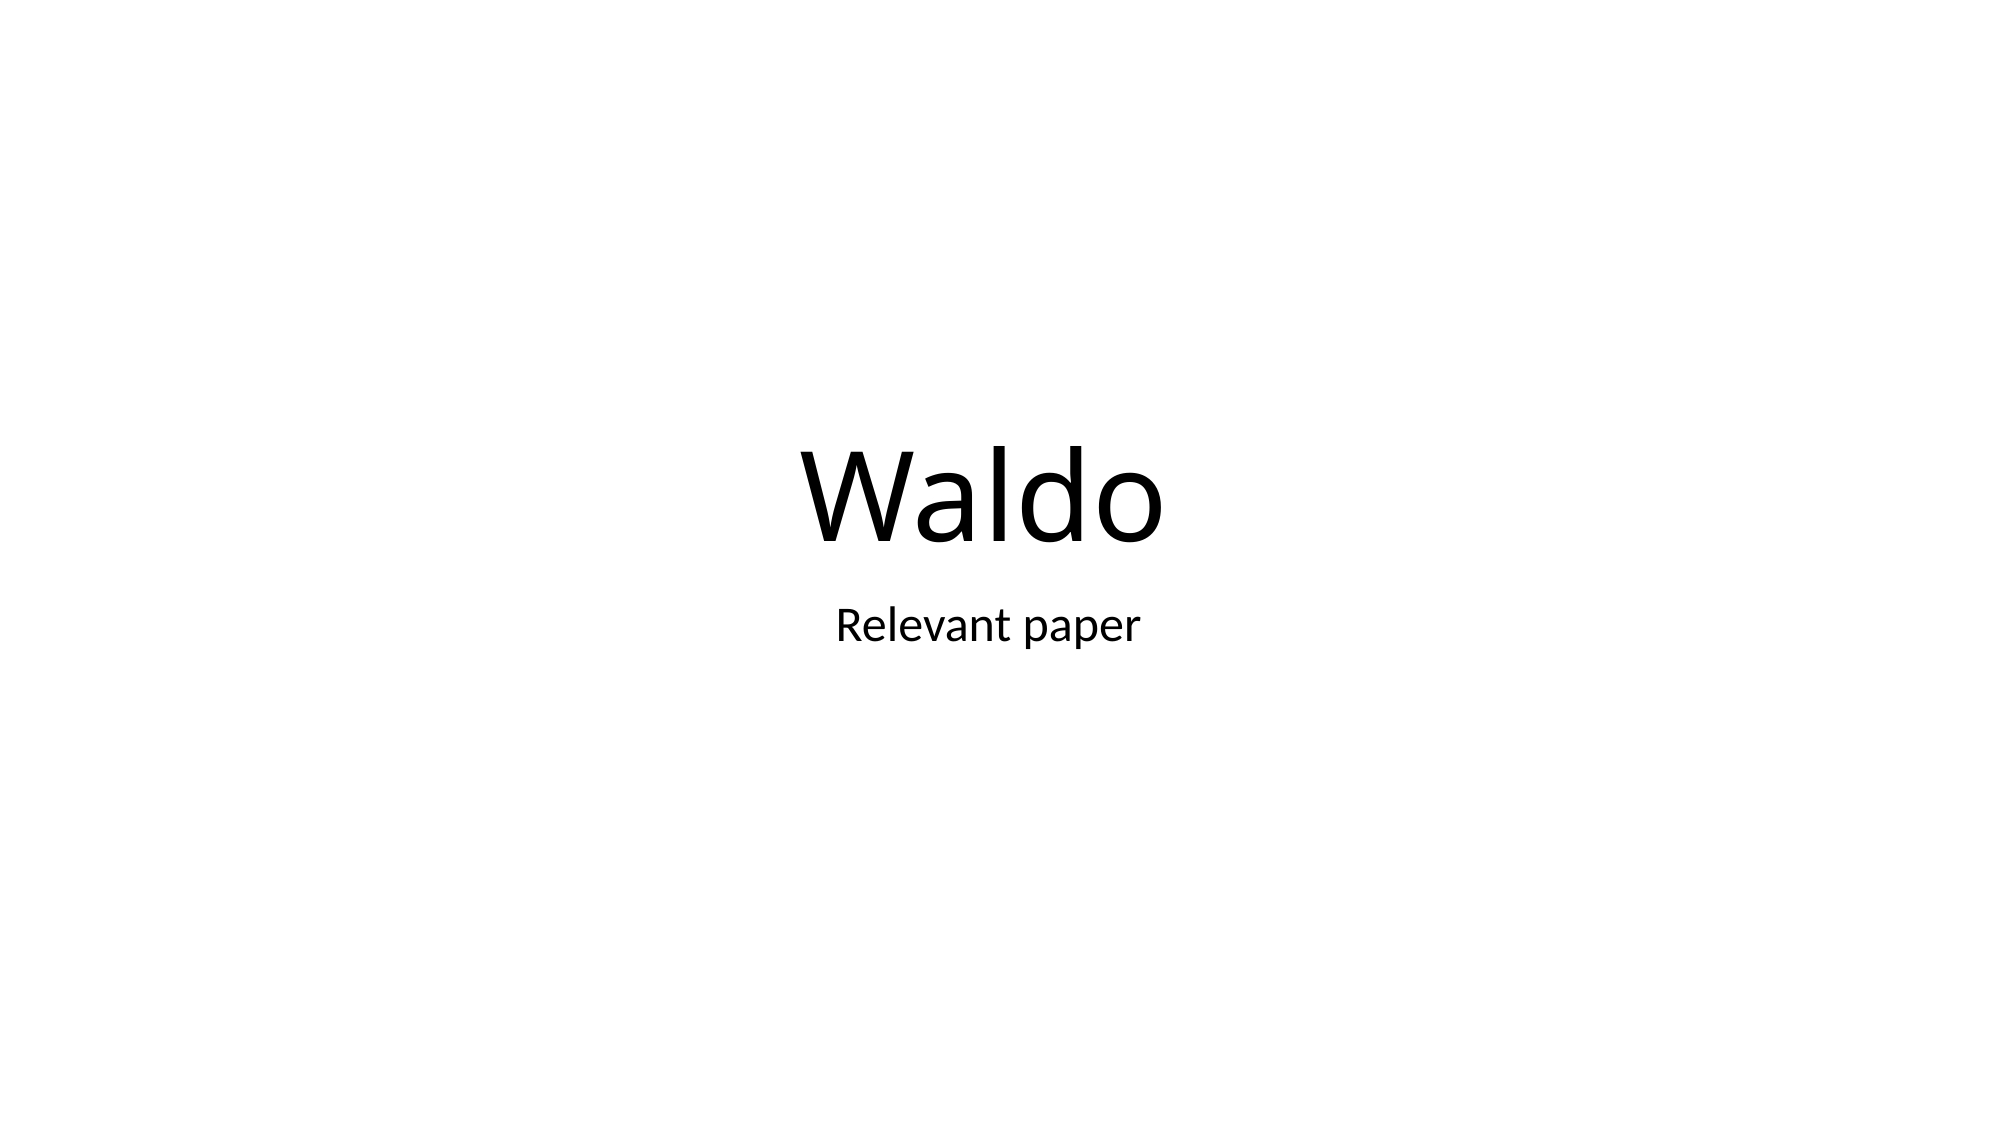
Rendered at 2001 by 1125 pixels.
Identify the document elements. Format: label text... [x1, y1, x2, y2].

title Waldo [249, 184, 1750, 576]
subtitle Relevant paper [249, 590, 1750, 863]
